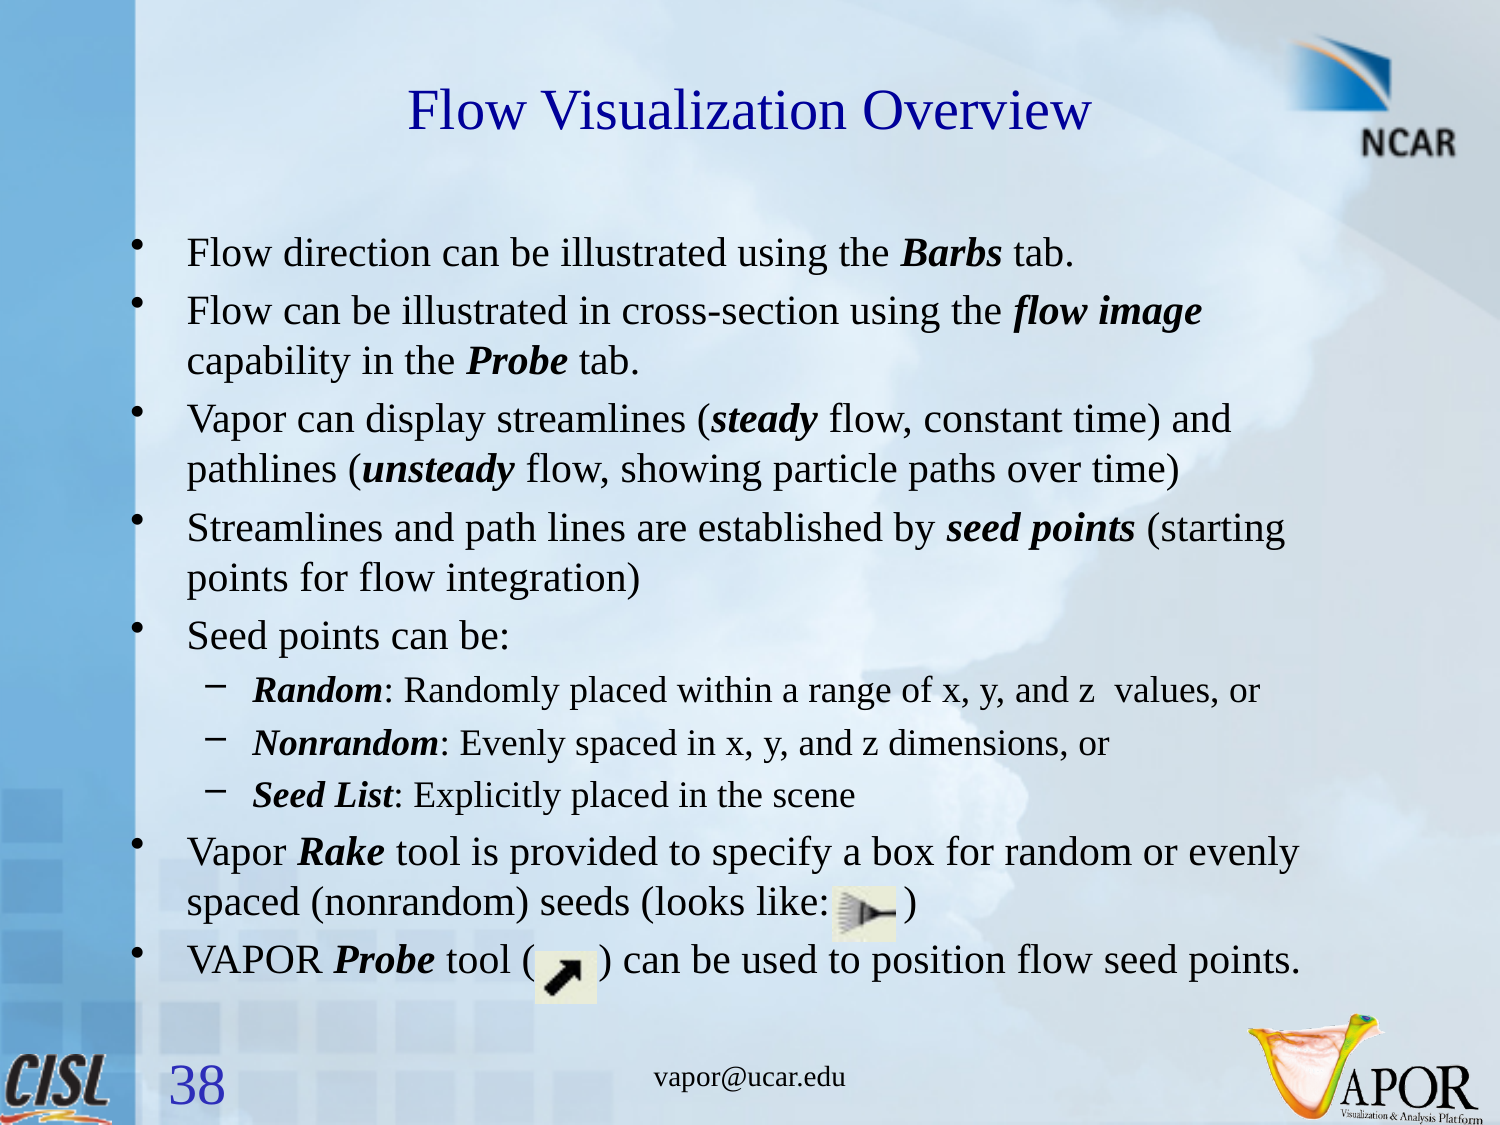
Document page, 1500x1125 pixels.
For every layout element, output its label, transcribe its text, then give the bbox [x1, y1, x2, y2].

picture [832, 885, 896, 942]
slide_number 38 [135, 1037, 242, 1125]
picture [0, 0, 1500, 1125]
list Flow direction can be illustrated using the Barbs tab. Flow can be illustrated in cross-section using the flow image capability in the Probe tab. Vapor can display streamlines (steady flow, constant time) and pathlines (unsteady flow, showing particle paths over time) Streamlines and path lines are established by seed points (starting points for flow integration) Seed points can be: Random: Randomly placed within a range of x, y, and z values, or Nonrandom: Evenly spaced in x, y, and z dimensions, or Seed List: Explicitly placed in the scene Vapor Rake tool is provided to specify a box for random or evenly spaced (nonrandom) seeds (looks like: ) VAPOR Probe tool ( ) can be used to position flow seed points. [115, 216, 1391, 1042]
title Flow Visualization Overview [112, 12, 1388, 200]
picture [535, 951, 597, 1005]
footer vapor@ucar.edu [512, 1049, 988, 1101]
